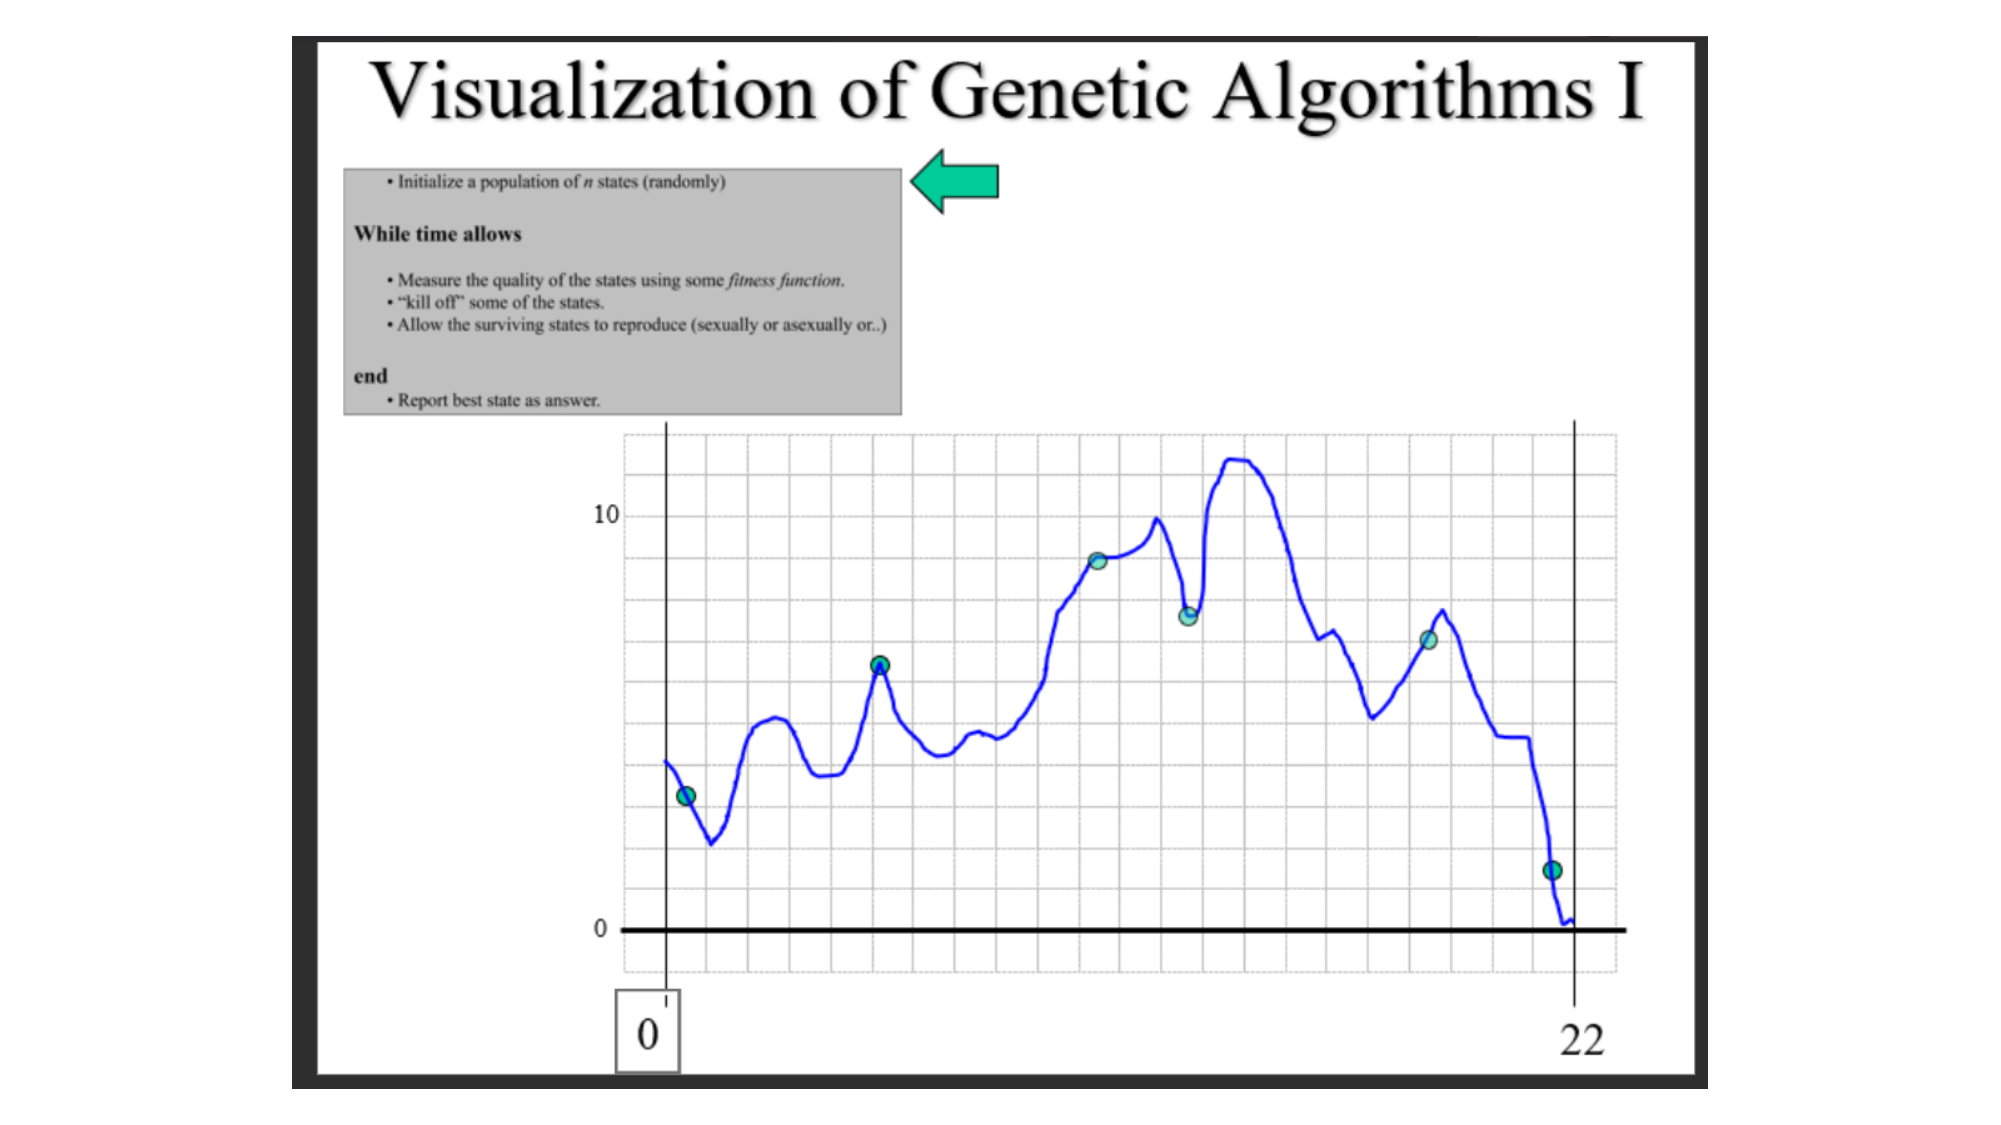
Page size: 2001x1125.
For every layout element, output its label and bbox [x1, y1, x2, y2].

picture [292, 36, 1708, 1089]
